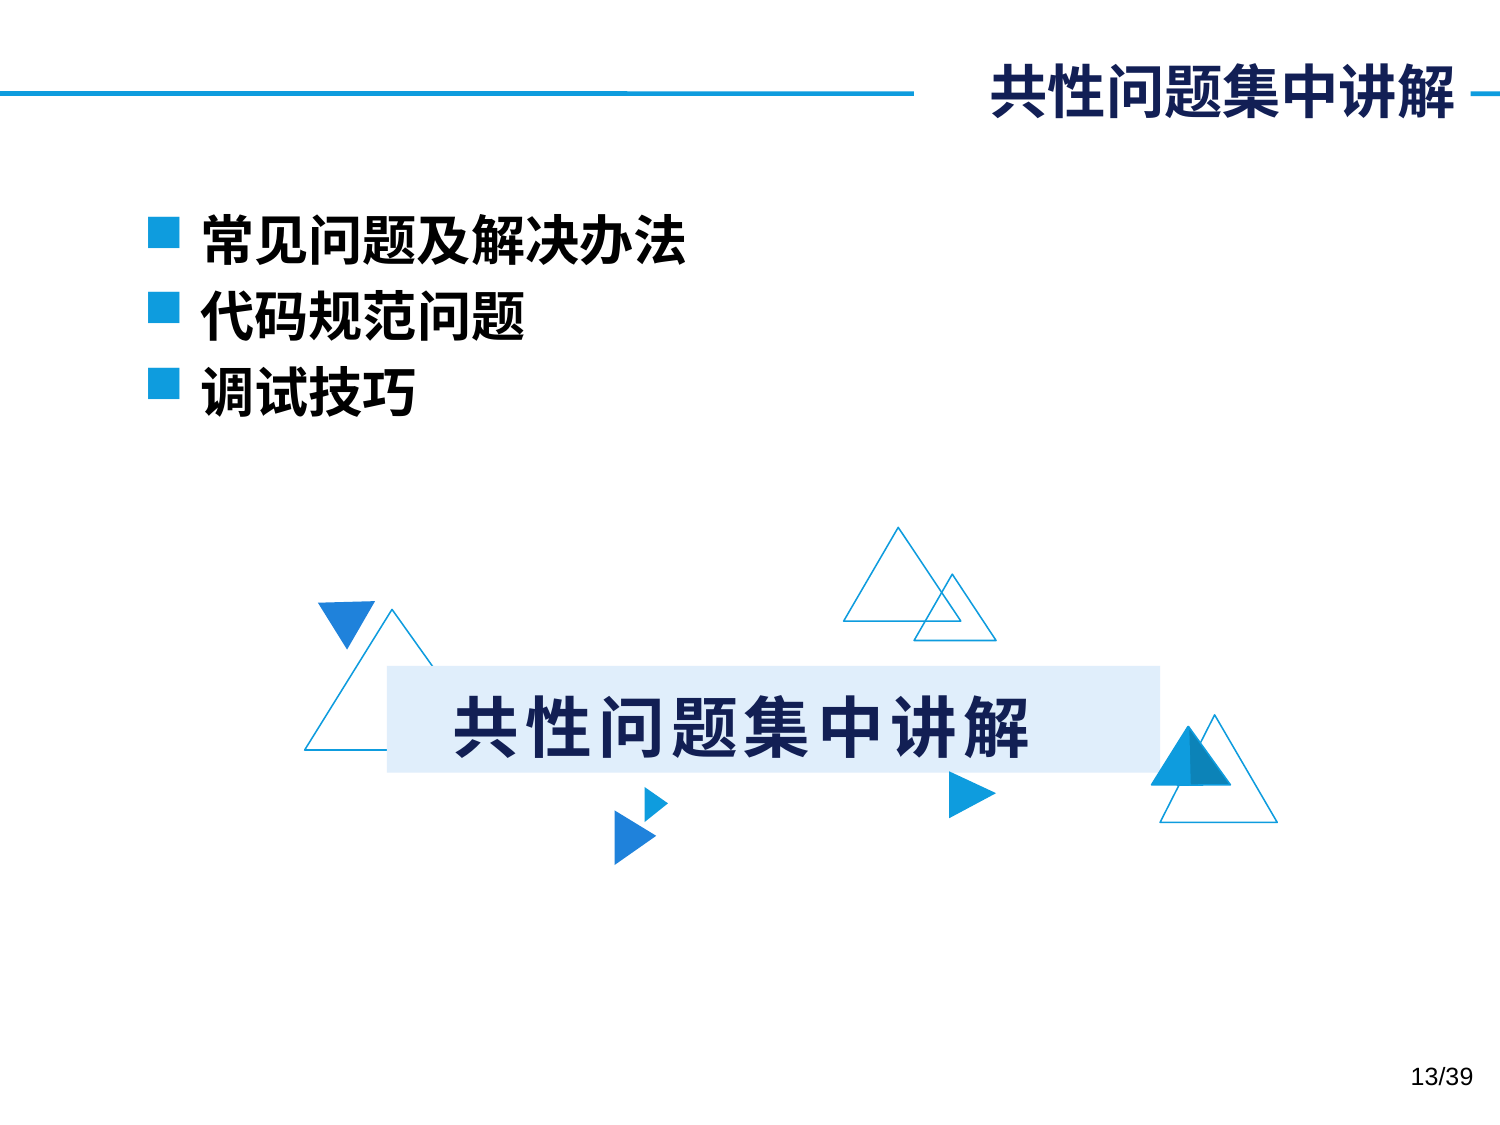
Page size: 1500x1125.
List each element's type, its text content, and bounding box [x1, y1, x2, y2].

list 常见问题及解决办法 代码规范问题 调试技巧 [128, 199, 1383, 1043]
title 共性问题集中讲解 [914, 46, 1471, 133]
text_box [304, 527, 1278, 866]
slide_number 13/39 [1138, 1053, 1489, 1114]
